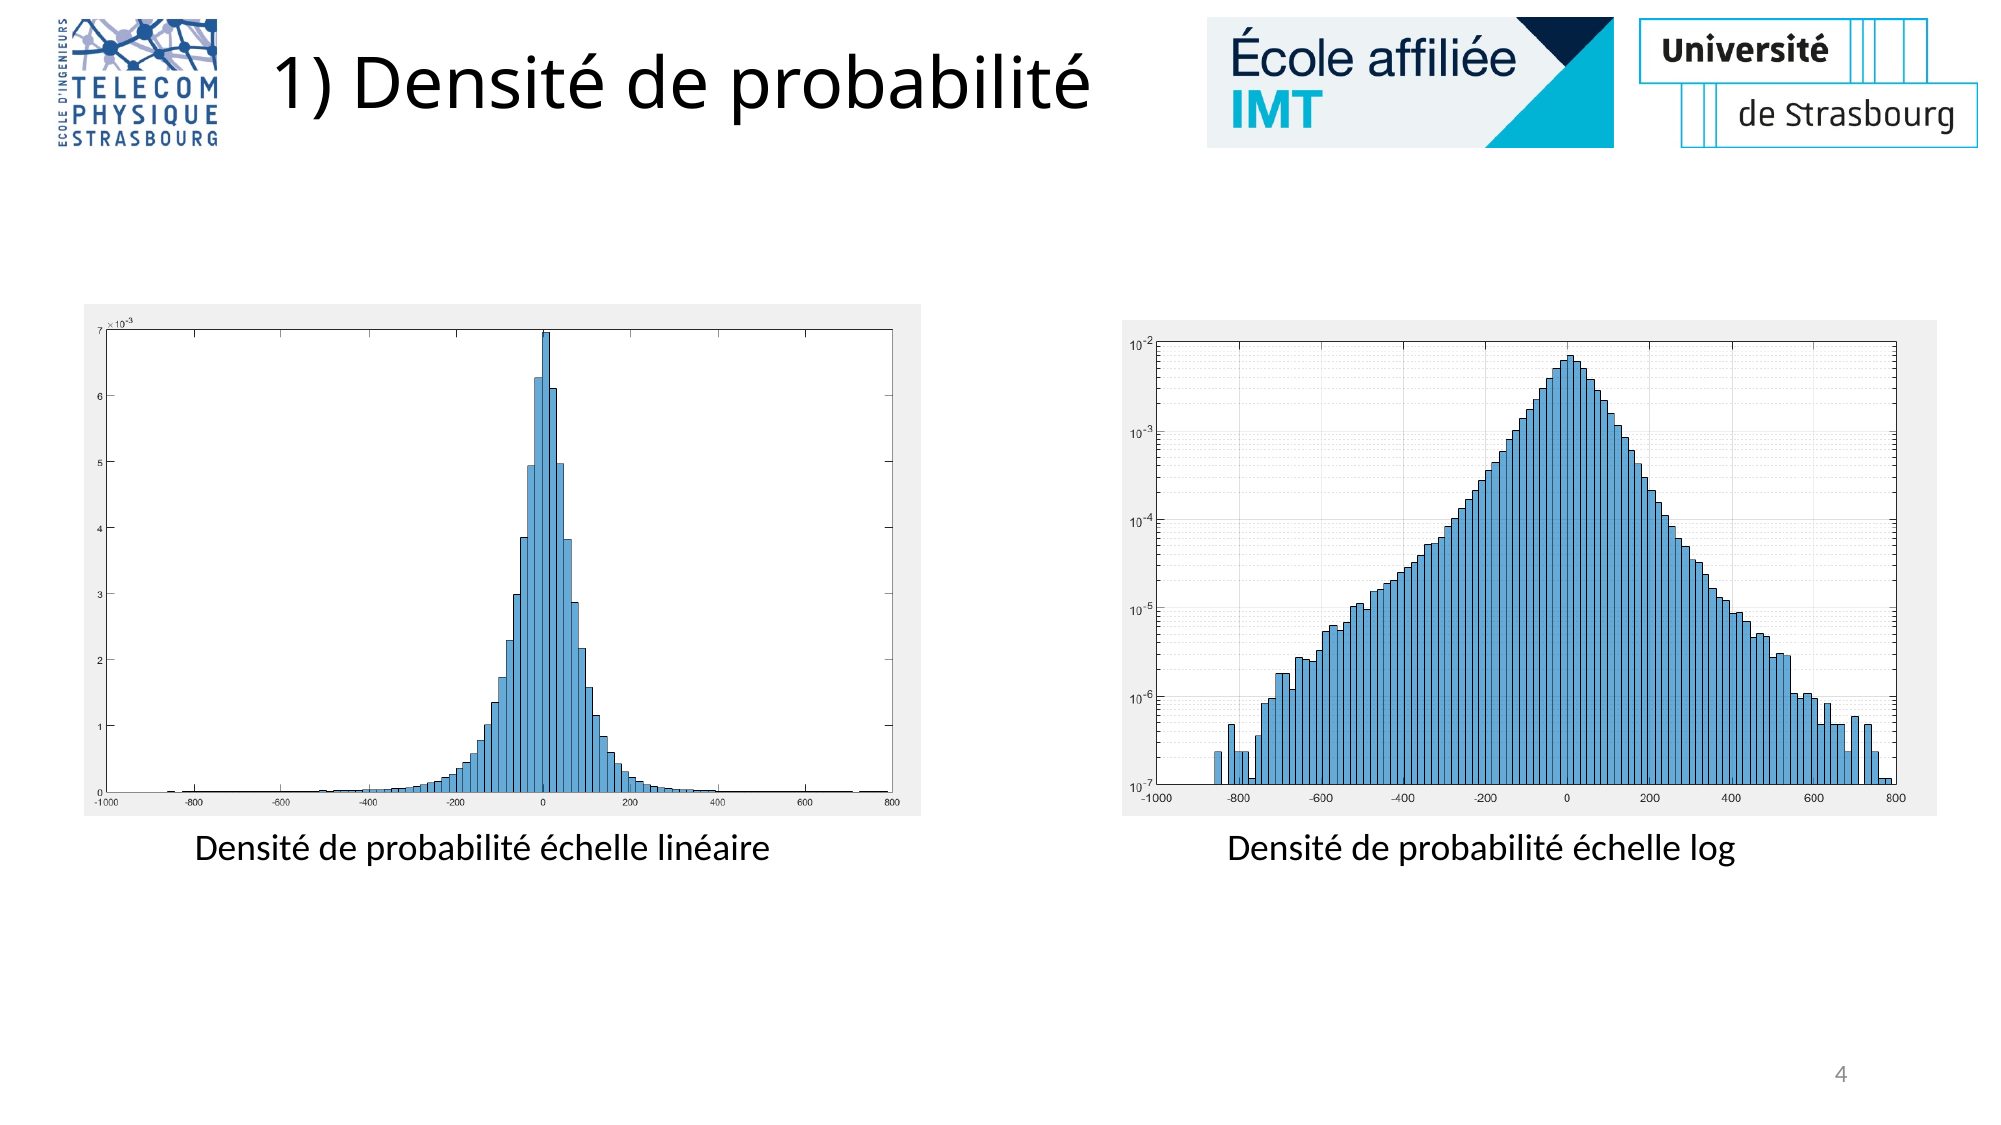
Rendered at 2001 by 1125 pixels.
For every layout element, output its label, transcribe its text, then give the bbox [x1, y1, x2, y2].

picture [1207, 17, 1614, 148]
text_box Densité de probabilité échelle log [1212, 816, 1847, 875]
text_box Densité de probabilité échelle linéaire [180, 816, 815, 875]
picture [1639, 18, 1978, 148]
slide_number 4 [1412, 1042, 1863, 1103]
picture [1122, 320, 1937, 816]
picture [45, 6, 230, 159]
picture [84, 304, 921, 816]
title 1) Densité de probabilité [255, 6, 1181, 165]
